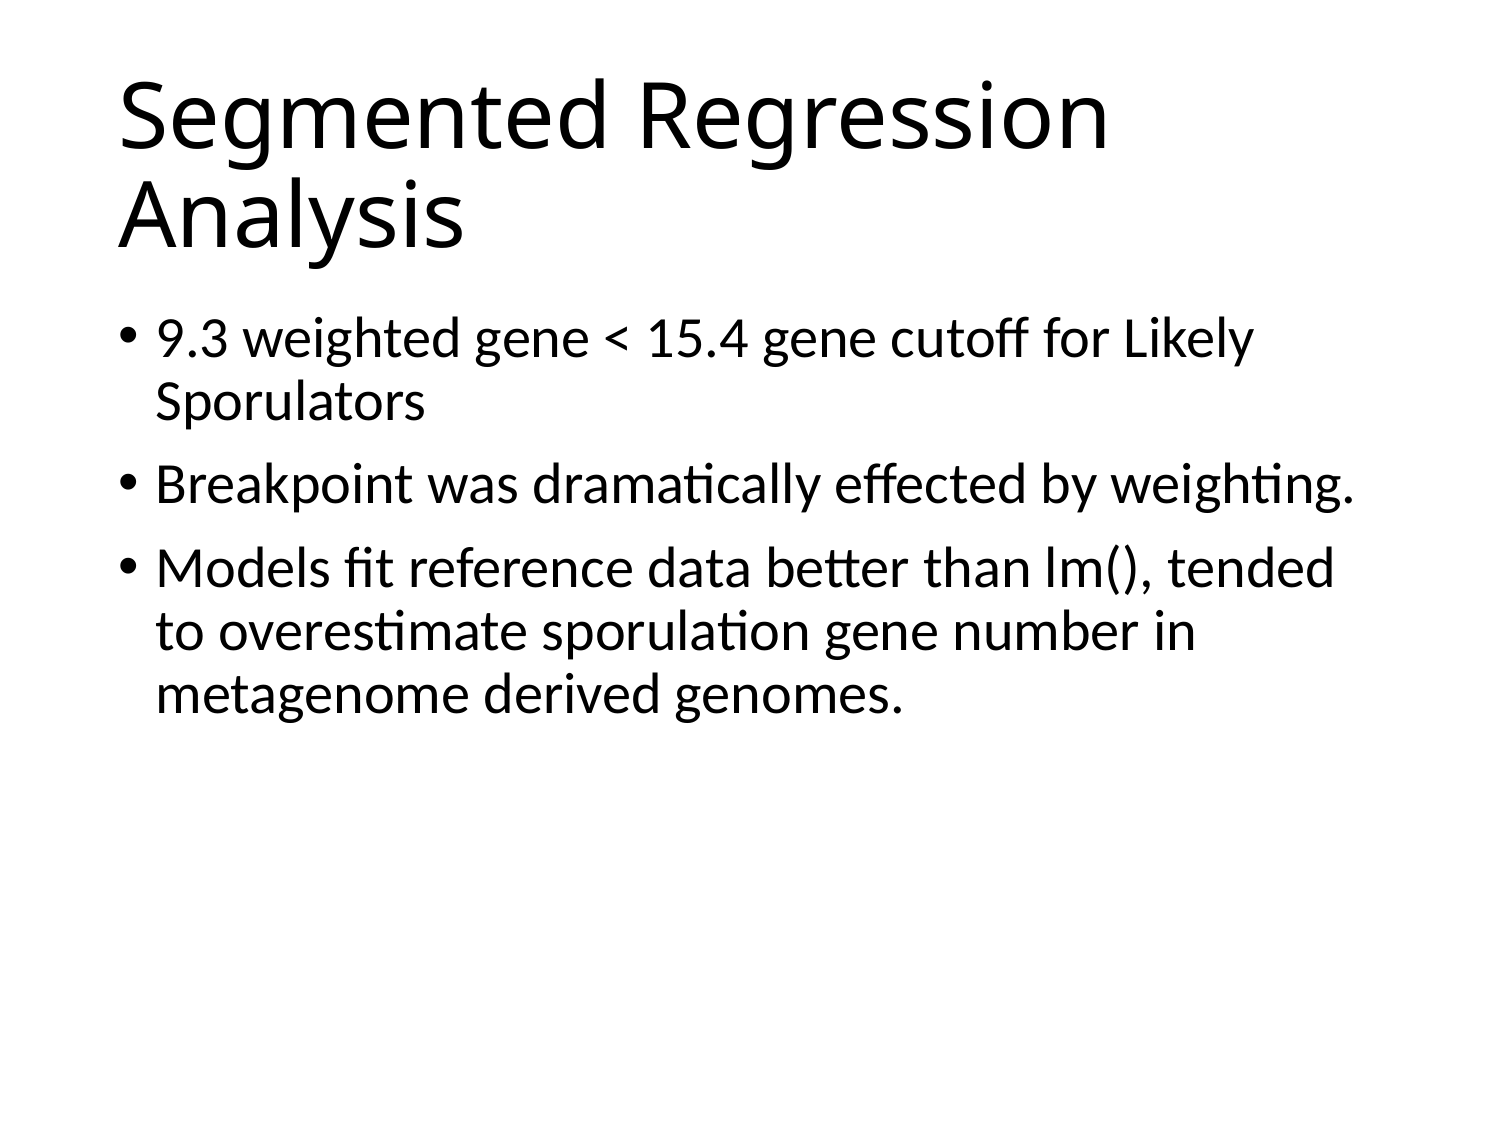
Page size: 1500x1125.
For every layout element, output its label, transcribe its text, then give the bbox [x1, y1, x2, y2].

list 9.3 weighted gene < 15.4 gene cutoff for Likely Sporulators Breakpoint was dramatically effected by weighting. Models fit reference data better than lm(), tended to overestimate sporulation gene number in metagenome derived genomes. [103, 299, 1397, 1014]
title Segmented Regression Analysis [103, 59, 1397, 278]
